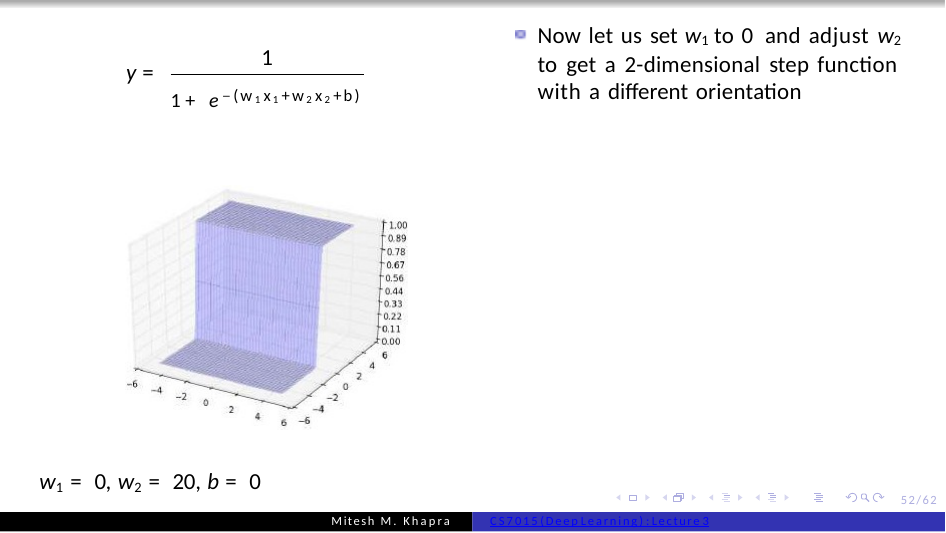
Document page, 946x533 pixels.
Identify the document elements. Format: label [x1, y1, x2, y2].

text_box [898, 493, 941, 508]
picture [0, 0, 945, 8]
picture [125, 185, 408, 430]
picture [515, 30, 527, 42]
text_box [123, 40, 369, 111]
text_box [0, 511, 946, 532]
slide_number [37, 471, 267, 511]
title [531, 16, 912, 107]
